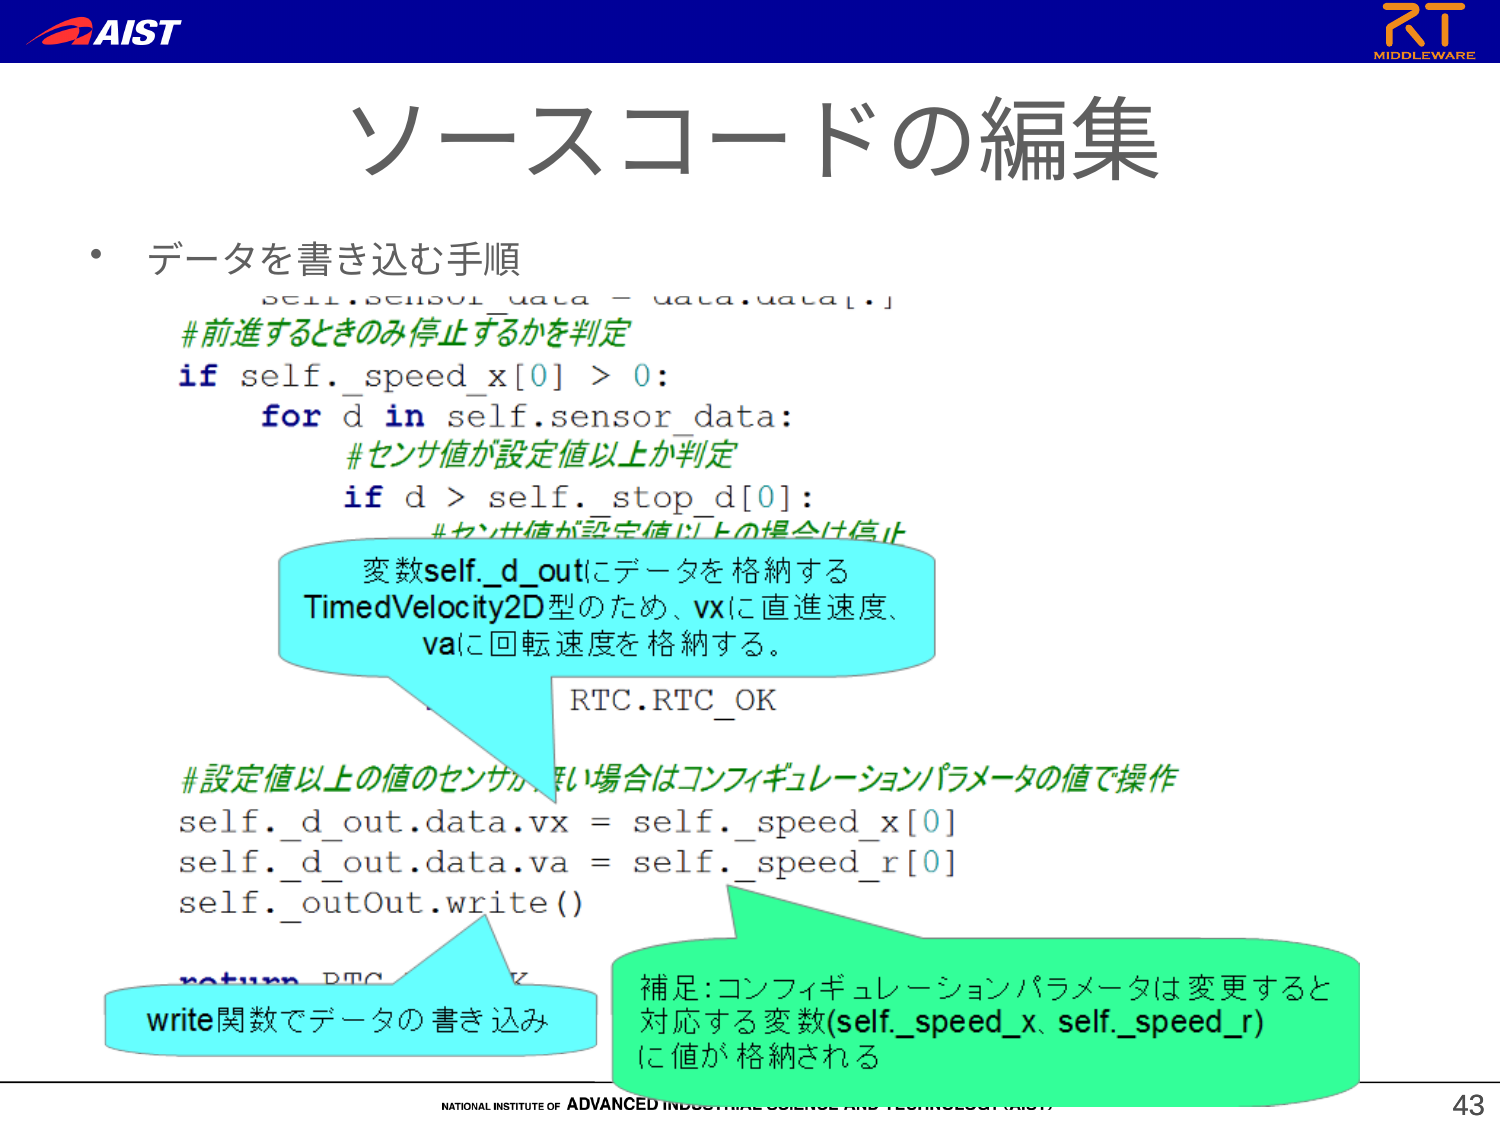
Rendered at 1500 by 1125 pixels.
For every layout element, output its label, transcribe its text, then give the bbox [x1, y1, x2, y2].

title ソースコードの編集 [29, 66, 1474, 208]
text_box データを書き込む手順 [74, 237, 1407, 534]
picture [0, 0, 1500, 63]
picture [48, 296, 1360, 1110]
text_box 43 [1149, 1078, 1500, 1125]
